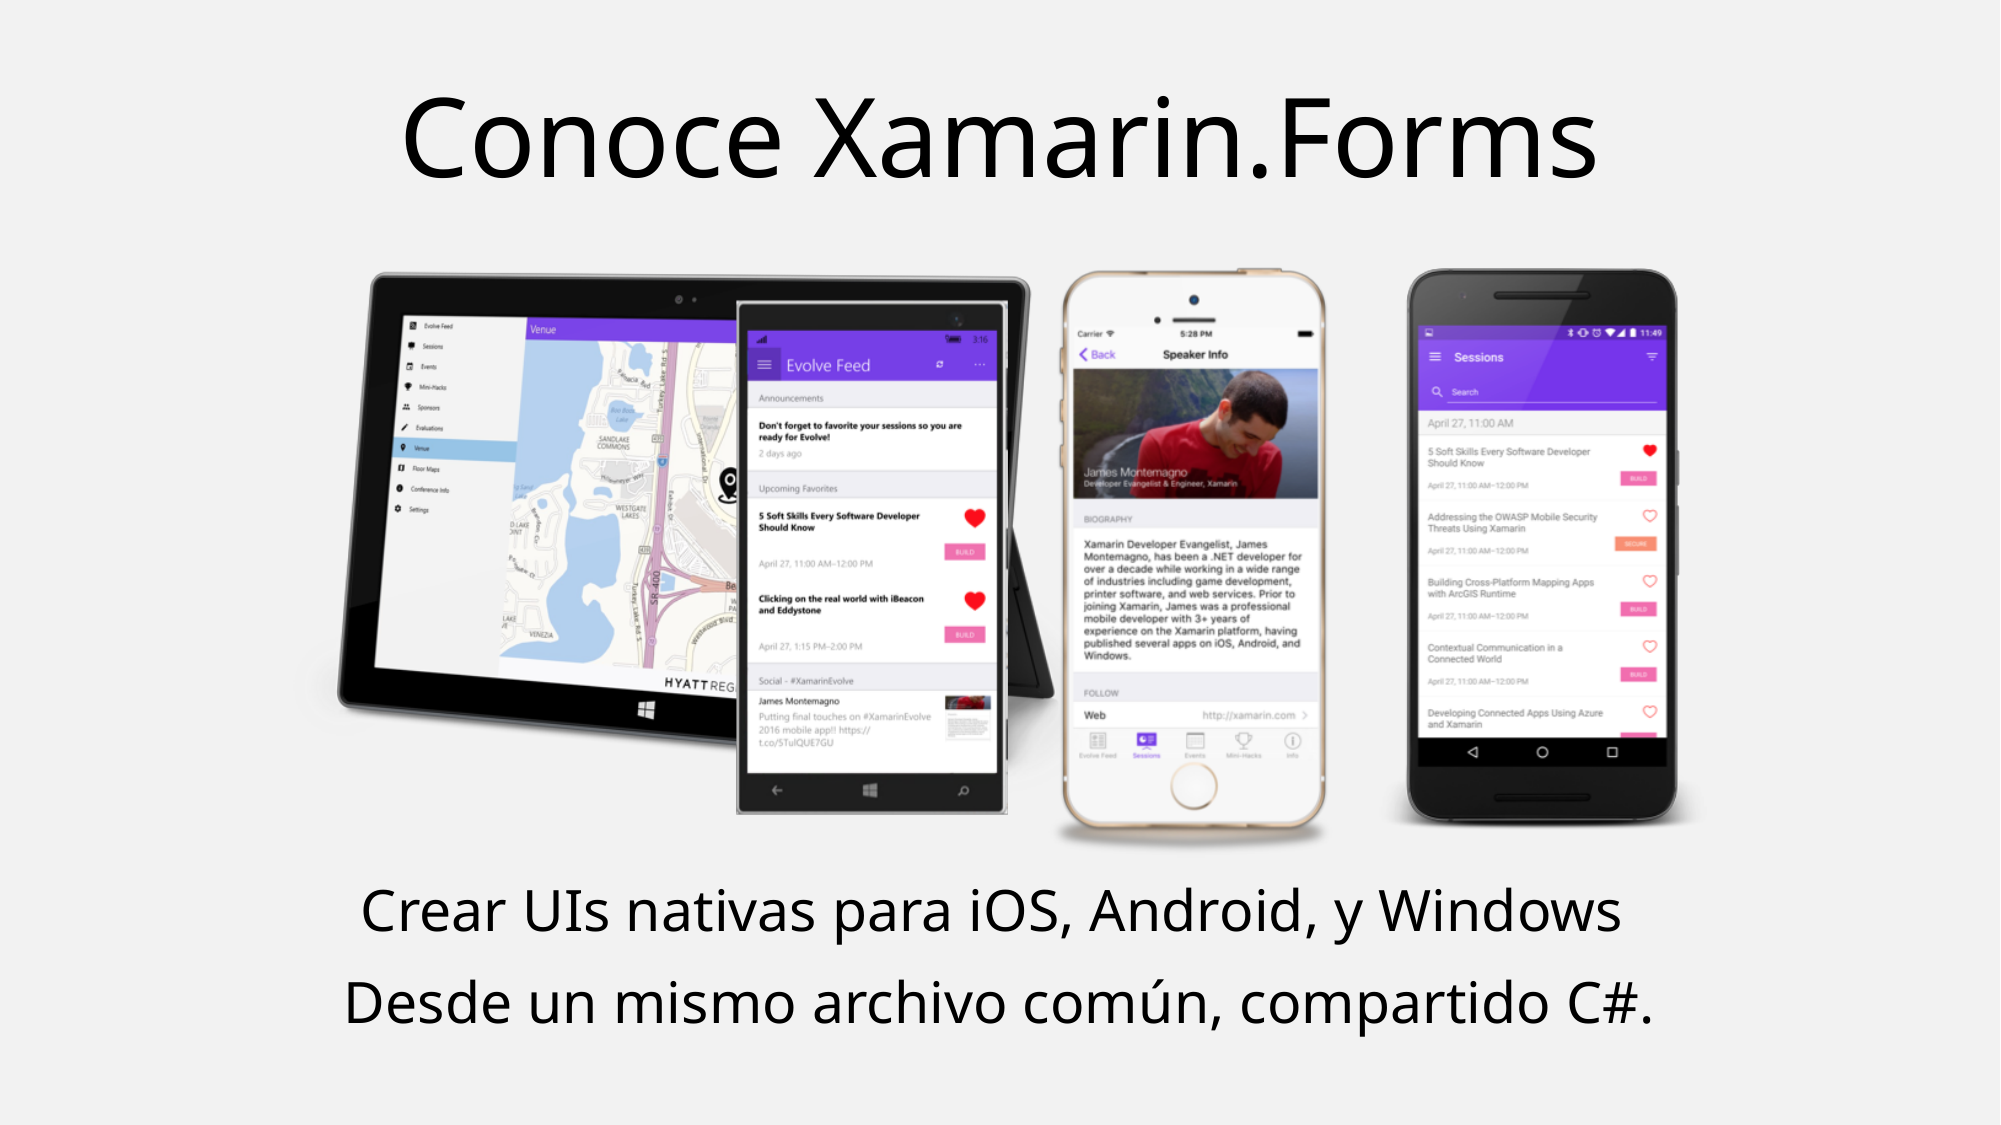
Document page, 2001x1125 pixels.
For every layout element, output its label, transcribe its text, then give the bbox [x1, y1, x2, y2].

title Conoce Xamarin.Forms [44, 60, 1957, 208]
list Crear UIs nativas para iOS, Android, y Windows Desde un mismo archivo común, compartido C#. [277, 866, 1724, 1049]
picture [293, 266, 1707, 858]
